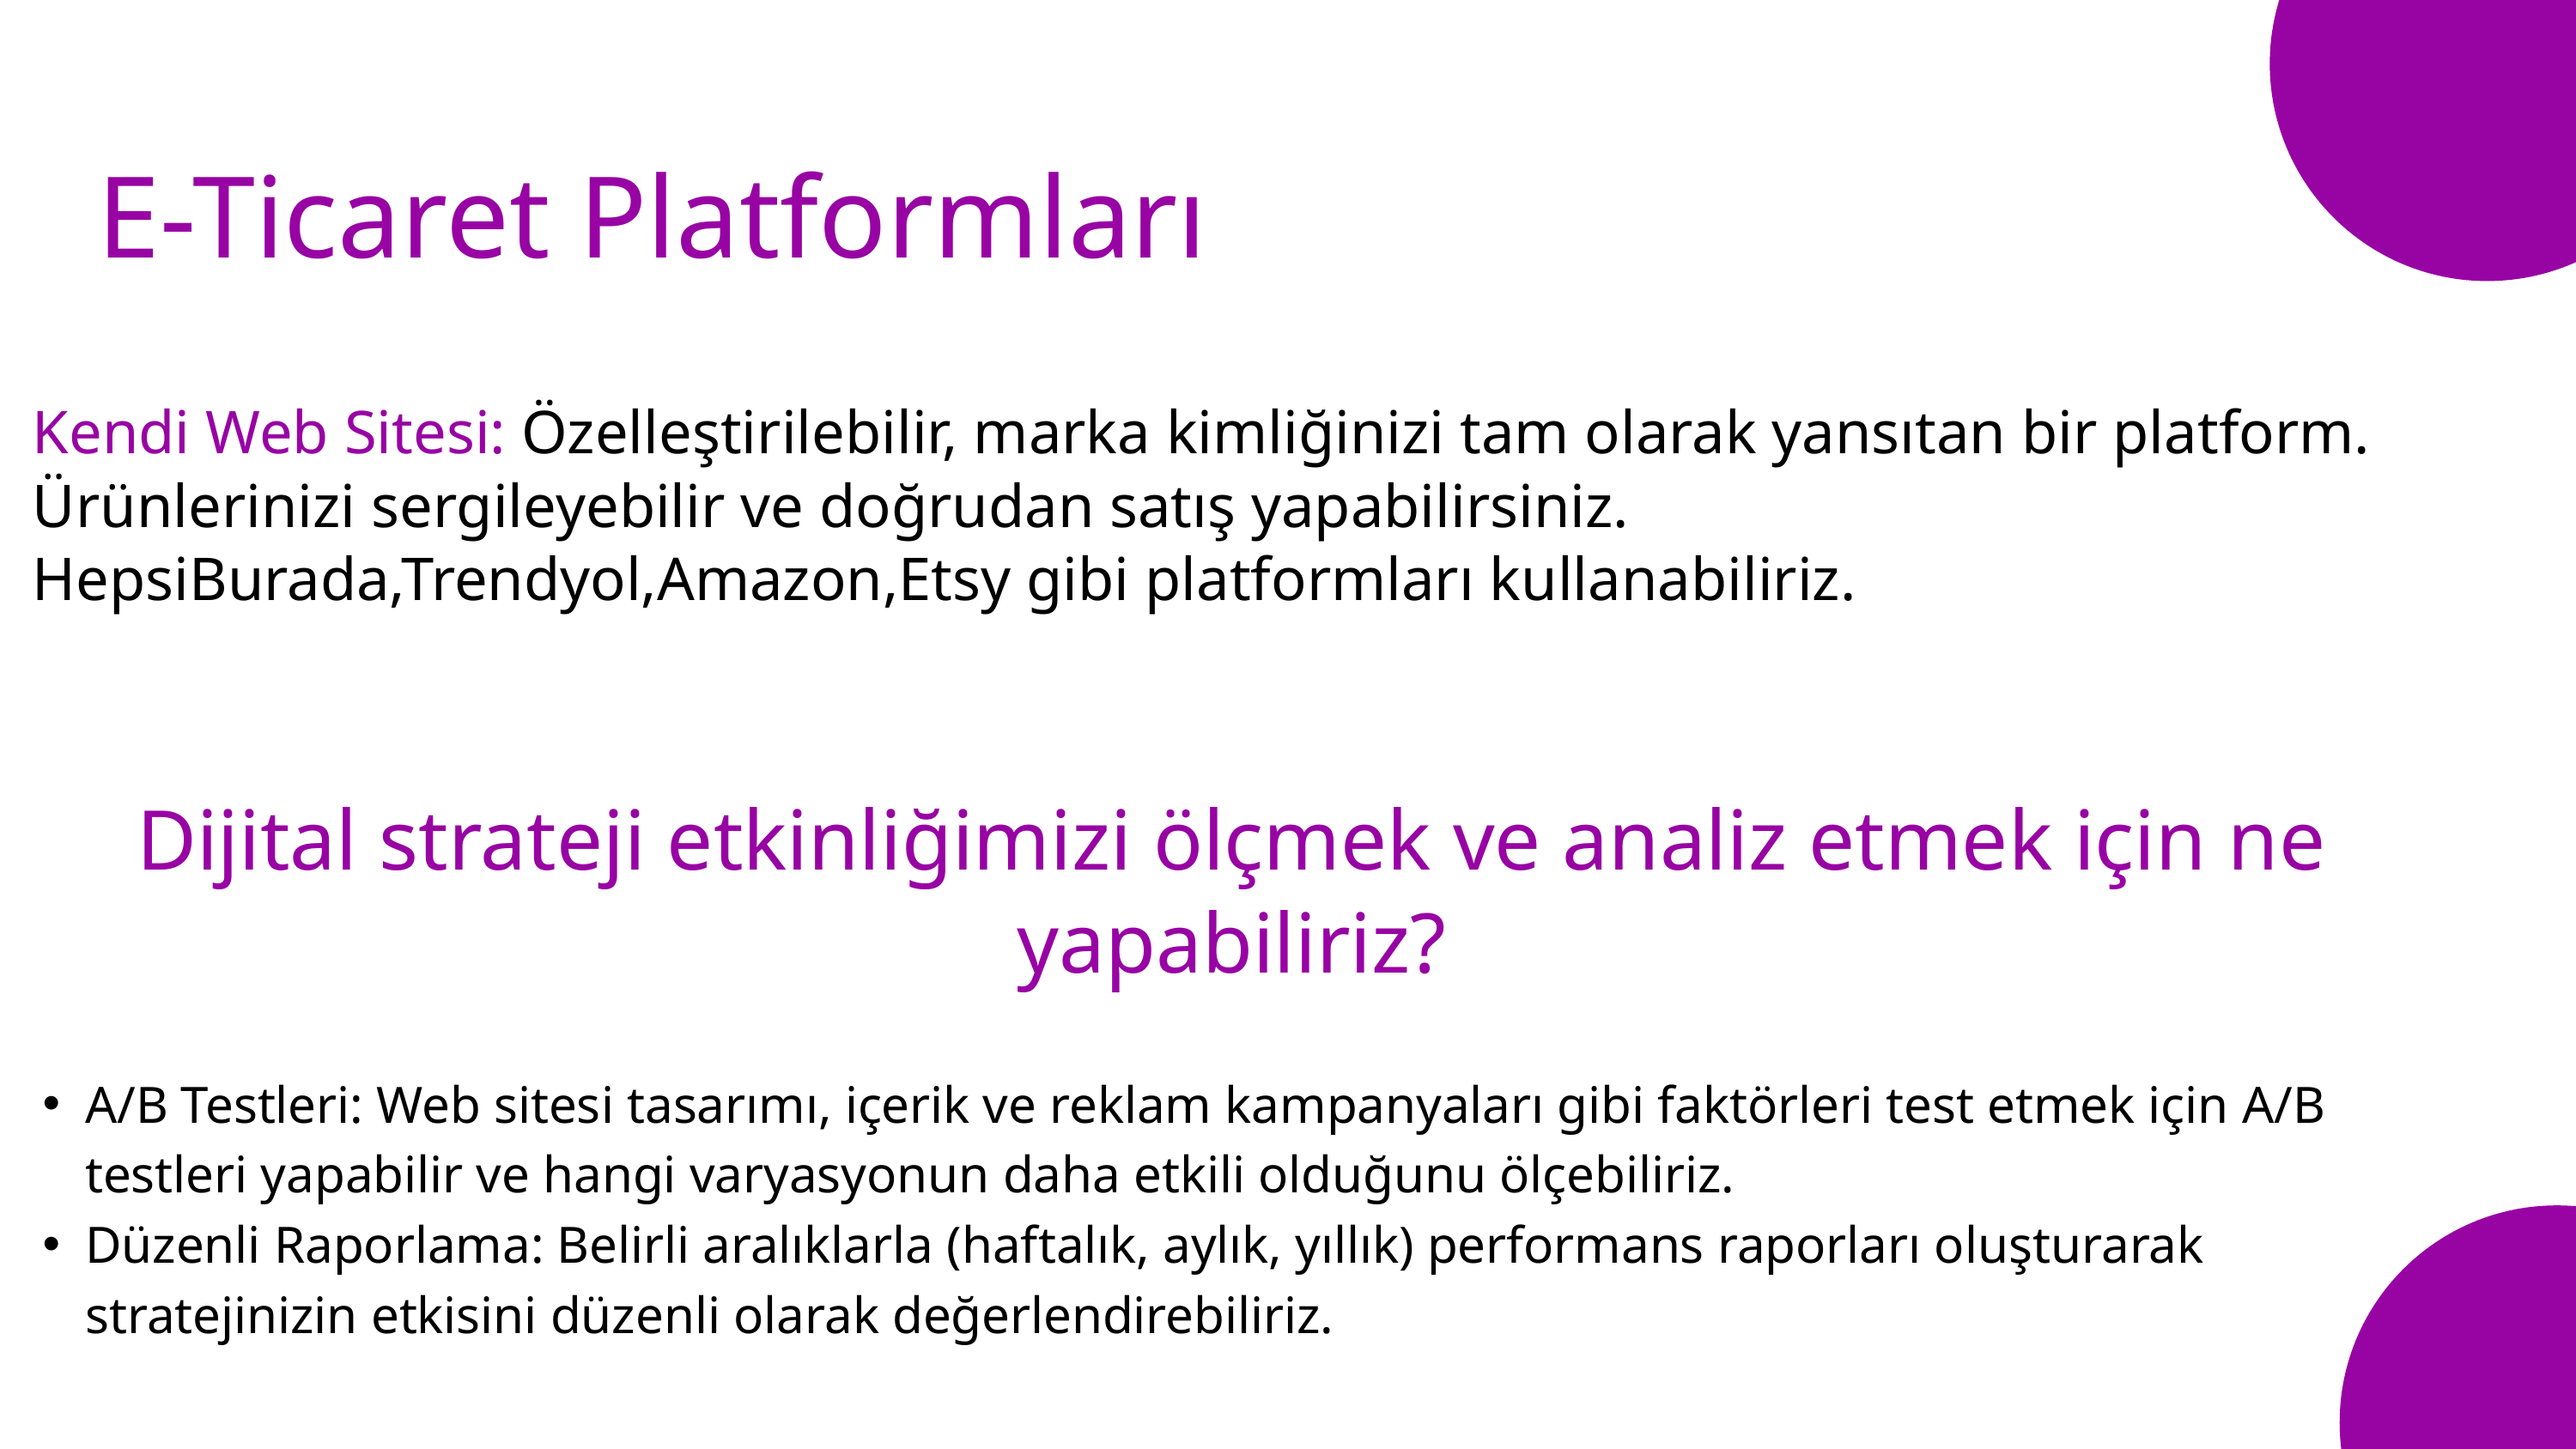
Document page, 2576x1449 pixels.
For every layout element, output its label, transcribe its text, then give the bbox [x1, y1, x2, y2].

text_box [2339, 1204, 2576, 1449]
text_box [2269, 0, 2576, 282]
text_box E-Ticaret Platformları [32, 139, 1273, 281]
text_box A/B Testleri: Web sitesi tasarımı, içerik ve reklam kampanyaları gibi faktörleri test etmek için A/B testleri yapabilir ve hangi varyasyonun daha etkili olduğunu ölçebiliriz. Düzenli Raporlama: Belirli aralıklarla (haftalık, aylık, yıllık) performans raporları oluşturarak stratejinizin etkisini düzenli olarak değerlendirebiliriz. [0, 1063, 2340, 1343]
text_box Kendi Web Sitesi: Özelleştirilebilir, marka kimliğinizi tam olarak yansıtan bir platform. Ürünlerinizi sergileyebilir ve doğrudan satış yapabilirsiniz. HepsiBurada,Trendyol,Amazon,Etsy gibi platformları kullanabiliriz. [32, 391, 2432, 613]
text_box Dijital strateji etkinliğimizi ölçmek ve analiz etmek için ne yapabiliriz? [0, 783, 2532, 1164]
